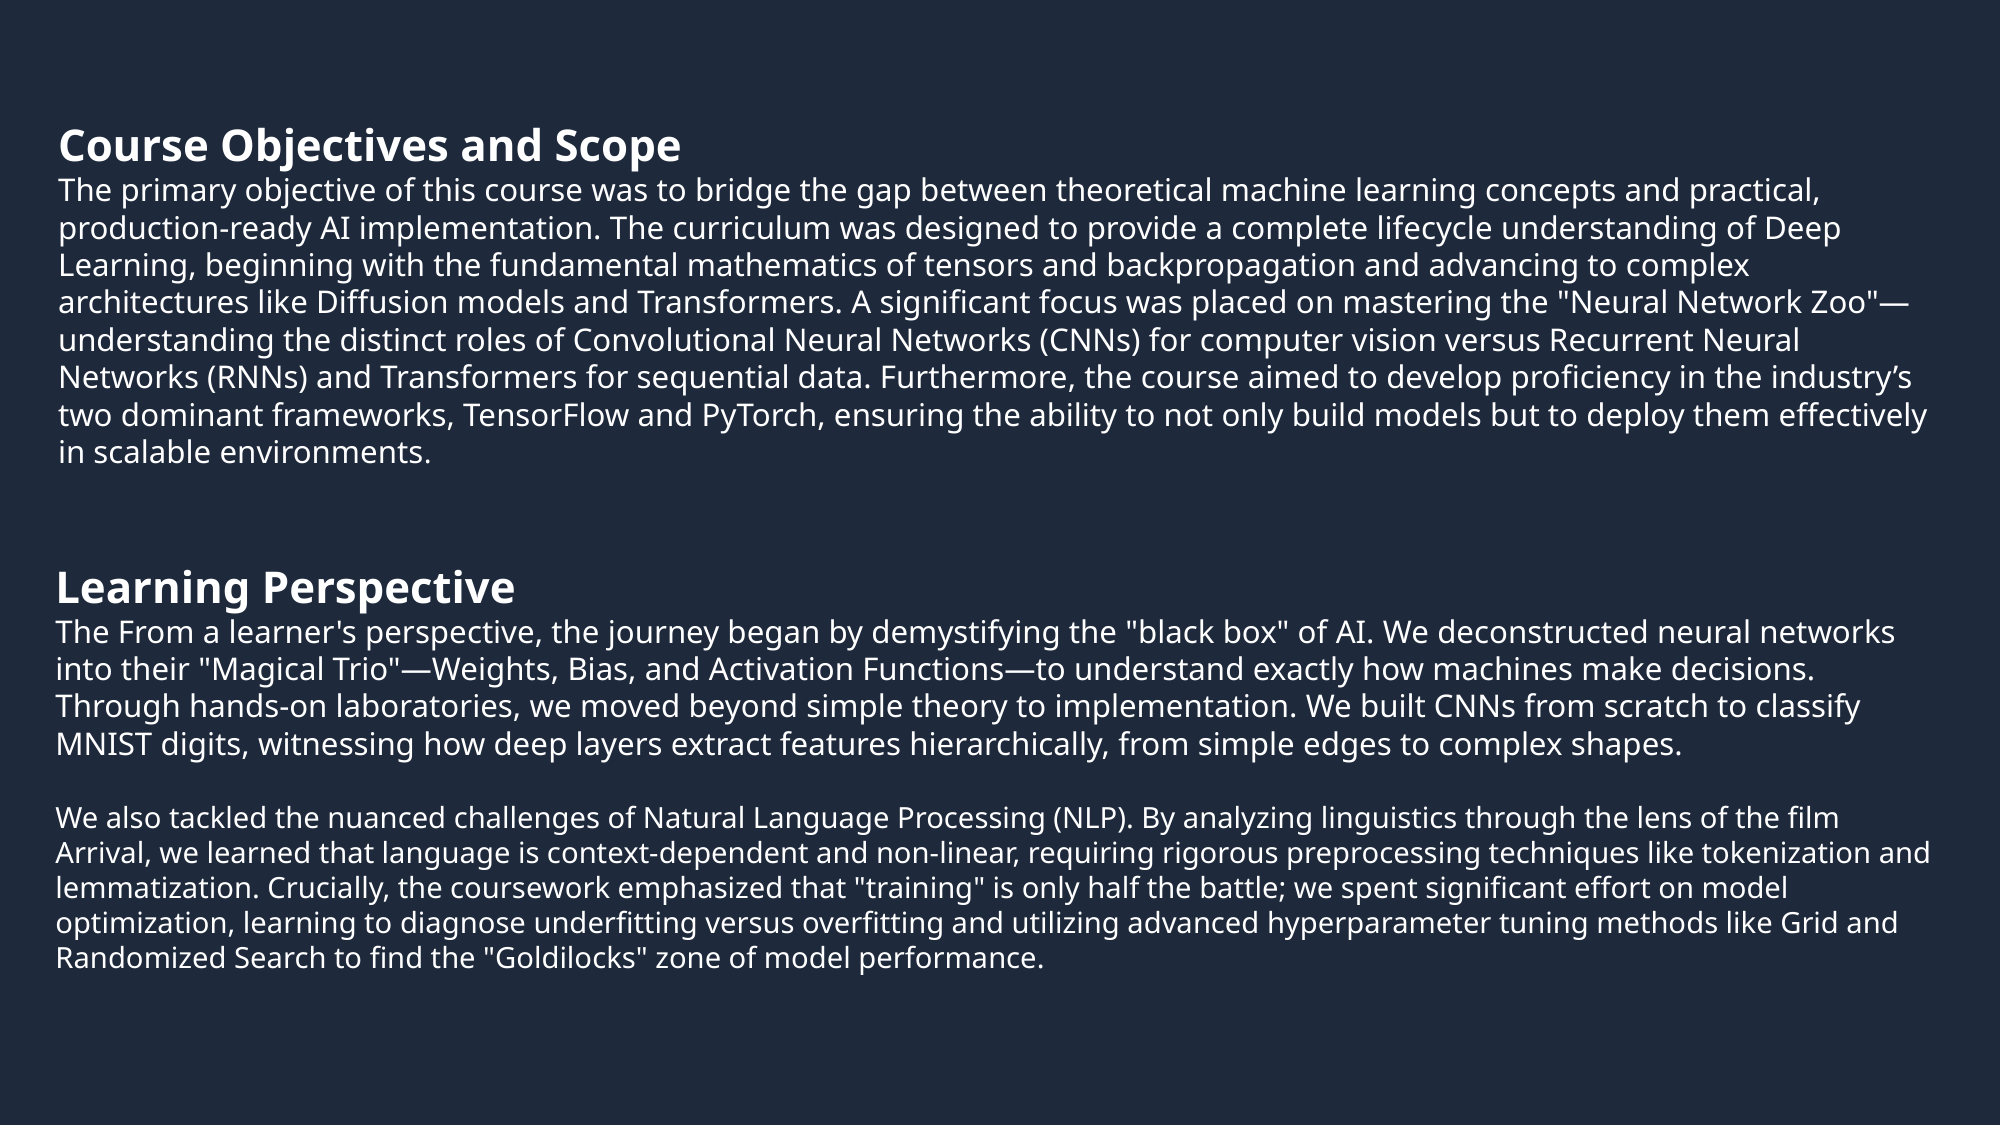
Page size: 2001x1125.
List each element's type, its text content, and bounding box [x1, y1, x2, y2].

text_box Learning Perspective The From a learner's perspective, the journey began by demystifying the "black box" of AI. We deconstructed neural networks into their "Magical Trio"—Weights, Bias, and Activation Functions—to understand exactly how machines make decisions. Through hands-on laboratories, we moved beyond simple theory to implementation. We built CNNs from scratch to classify MNIST digits, witnessing how deep layers extract features hierarchically, from simple edges to complex shapes. We also tackled the nuanced challenges of Natural Language Processing (NLP). By analyzing linguistics through the lens of the film Arrival, we learned that language is context-dependent and non-linear, requiring rigorous preprocessing techniques like tokenization and lemmatization. Crucially, the coursework emphasized that "training" is only half the battle; we spent significant effort on model optimization, learning to diagnose underfitting versus overfitting and utilizing advanced hyperparameter tuning methods like Grid and Randomized Search to find the "Goldilocks" zone of model performance. [40, 551, 1950, 982]
text_box Course Objectives and Scope The primary objective of this course was to bridge the gap between theoretical machine learning concepts and practical, production-ready AI implementation. The curriculum was designed to provide a complete lifecycle understanding of Deep Learning, beginning with the fundamental mathematics of tensors and backpropagation and advancing to complex architectures like Diffusion models and Transformers. A significant focus was placed on mastering the "Neural Network Zoo"—understanding the distinct roles of Convolutional Neural Networks (CNNs) for computer vision versus Recurrent Neural Networks (RNNs) and Transformers for sequential data. Furthermore, the course aimed to develop proficiency in the industry’s two dominant frameworks, TensorFlow and PyTorch, ensuring the ability to not only build models but to deploy them effectively in scalable environments. [43, 110, 1952, 478]
